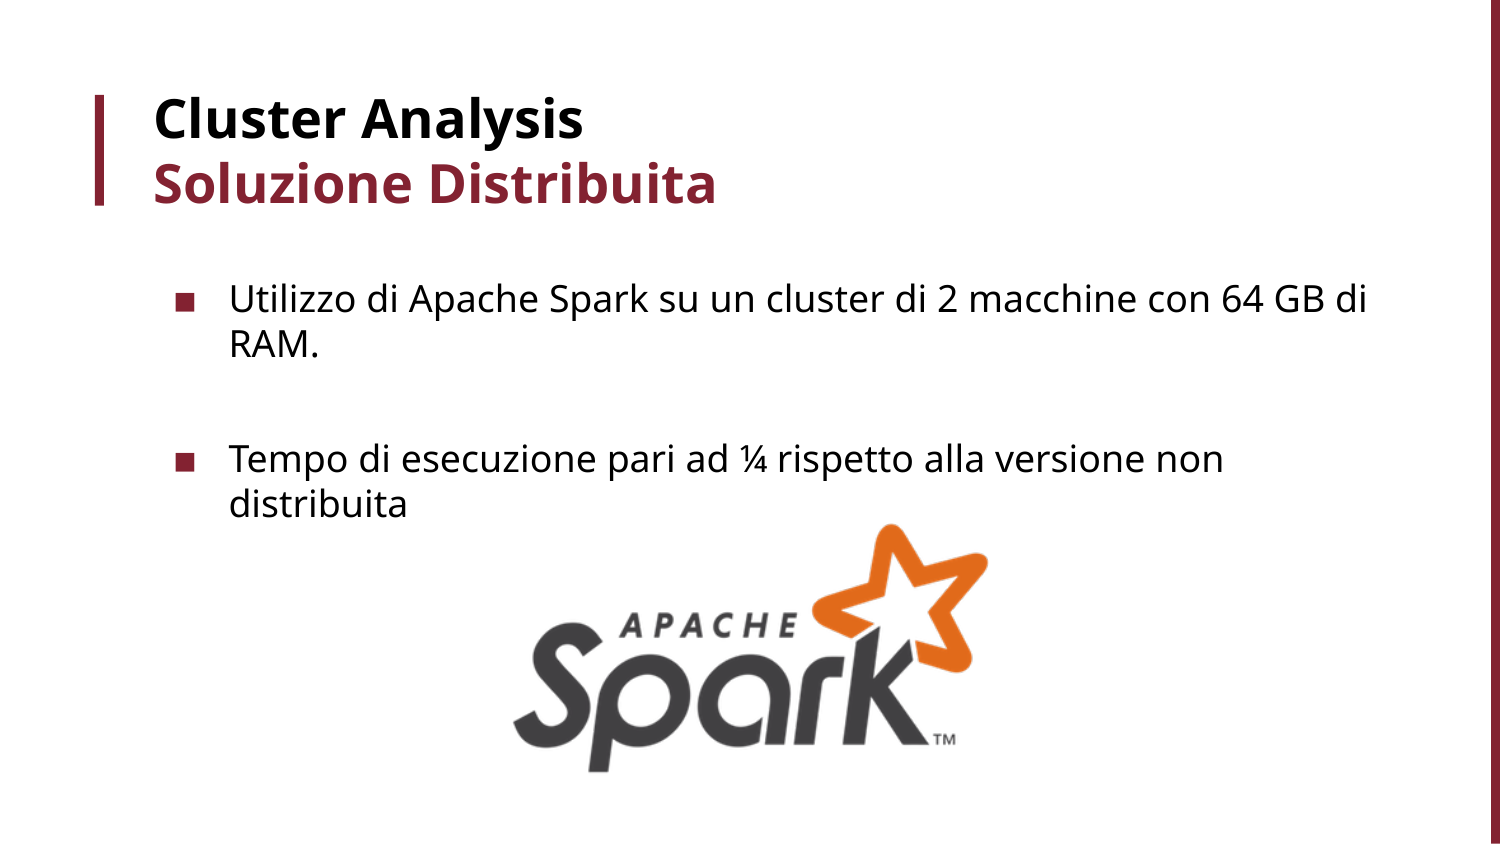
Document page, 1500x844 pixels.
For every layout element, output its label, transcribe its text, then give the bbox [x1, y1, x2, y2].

list Utilizzo di Apache Spark su un cluster di 2 macchine con 64 GB di RAM. Tempo di esecuzione pari ad ¼ rispetto alla versione non distribuita [138, 260, 1428, 777]
title Cluster Analysis Soluzione Distribuita [138, 69, 792, 210]
picture [511, 522, 989, 777]
